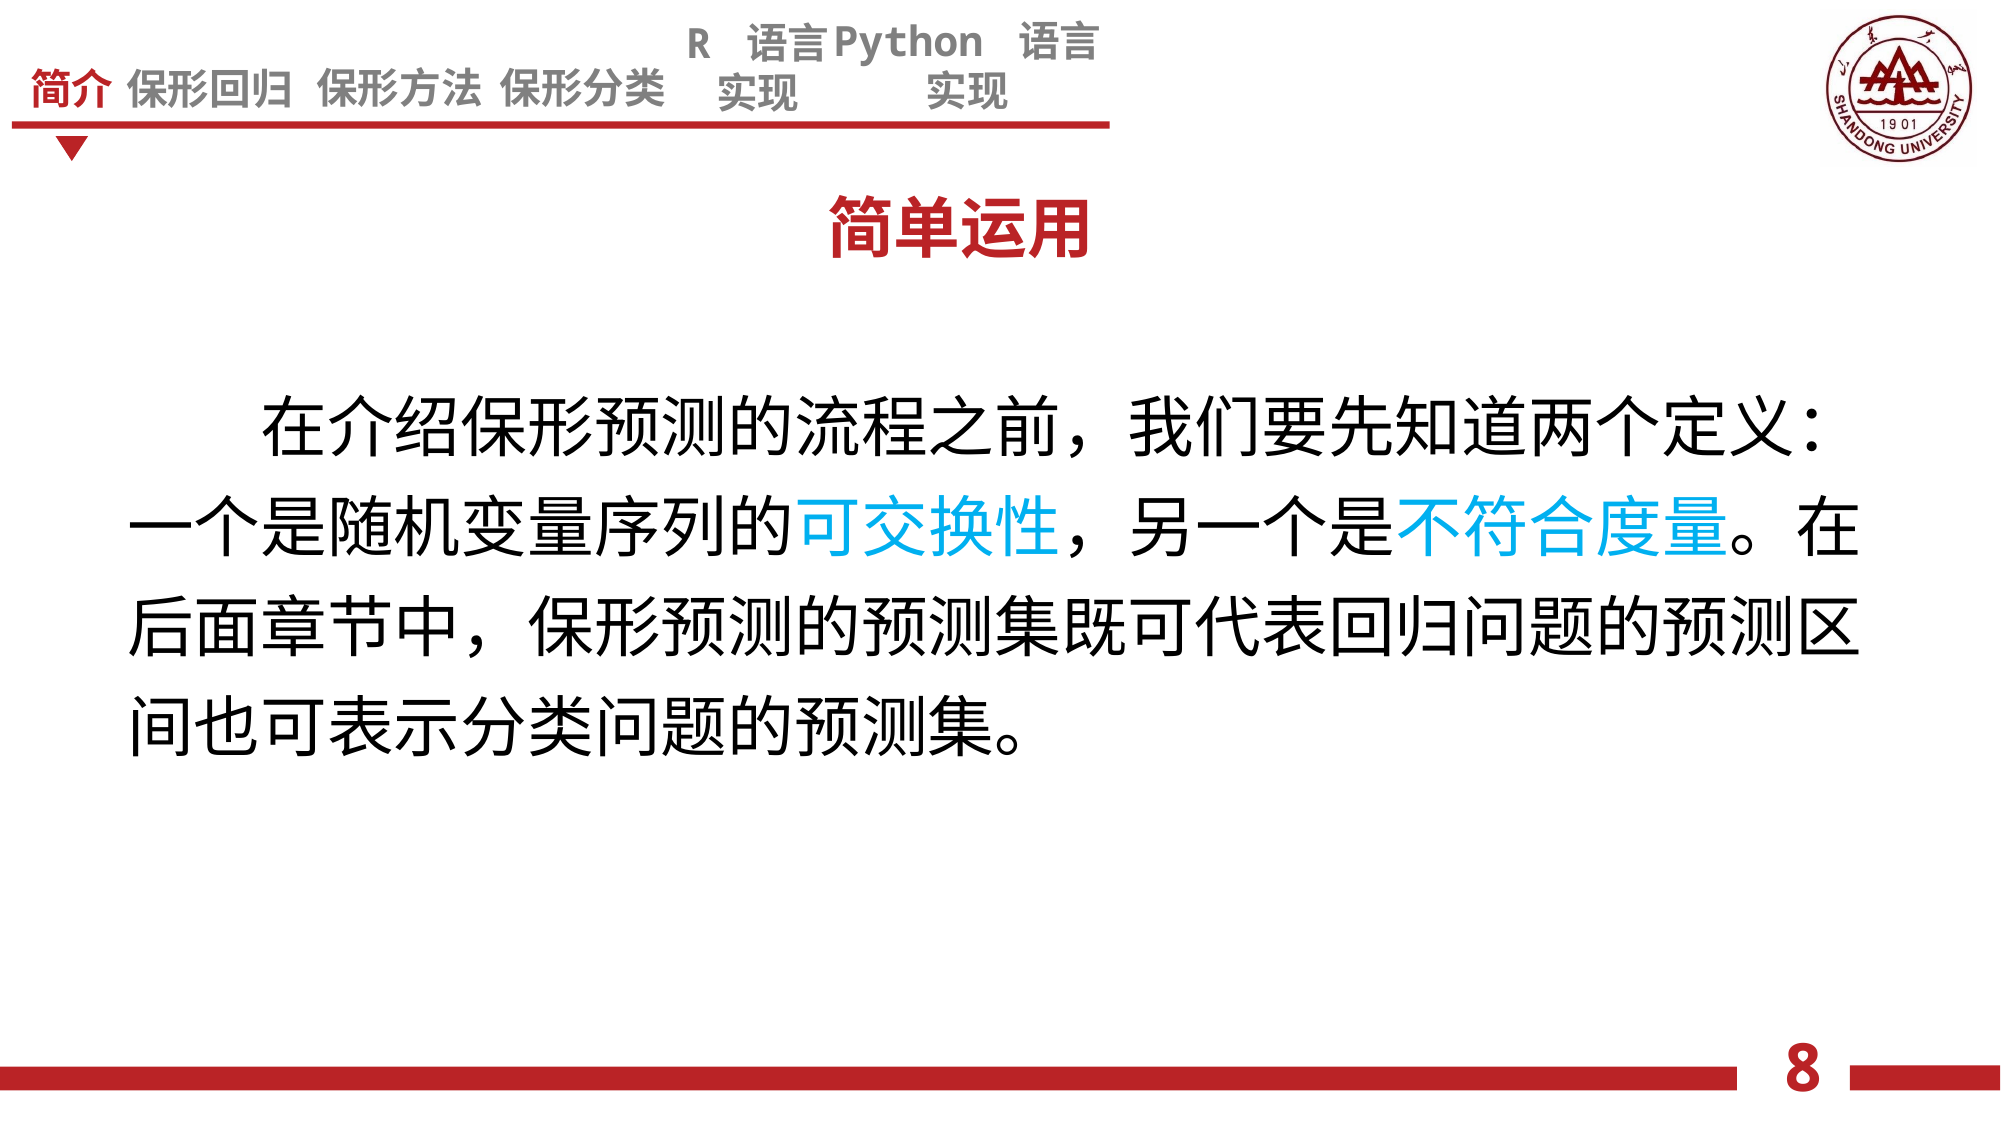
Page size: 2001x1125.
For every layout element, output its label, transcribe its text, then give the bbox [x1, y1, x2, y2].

text_box 简单运用 [750, 177, 1110, 273]
picture [1820, 9, 1977, 167]
text_box 在介绍保形预测的流程之前，我们要先知道两个定义：一个是随机变量序列的可交换性，另一个是不符合度量。在后面章节中，保形预测的预测集既可代表回归问题的预测区间也可表示分类问题的预测集。 [112, 357, 1888, 887]
